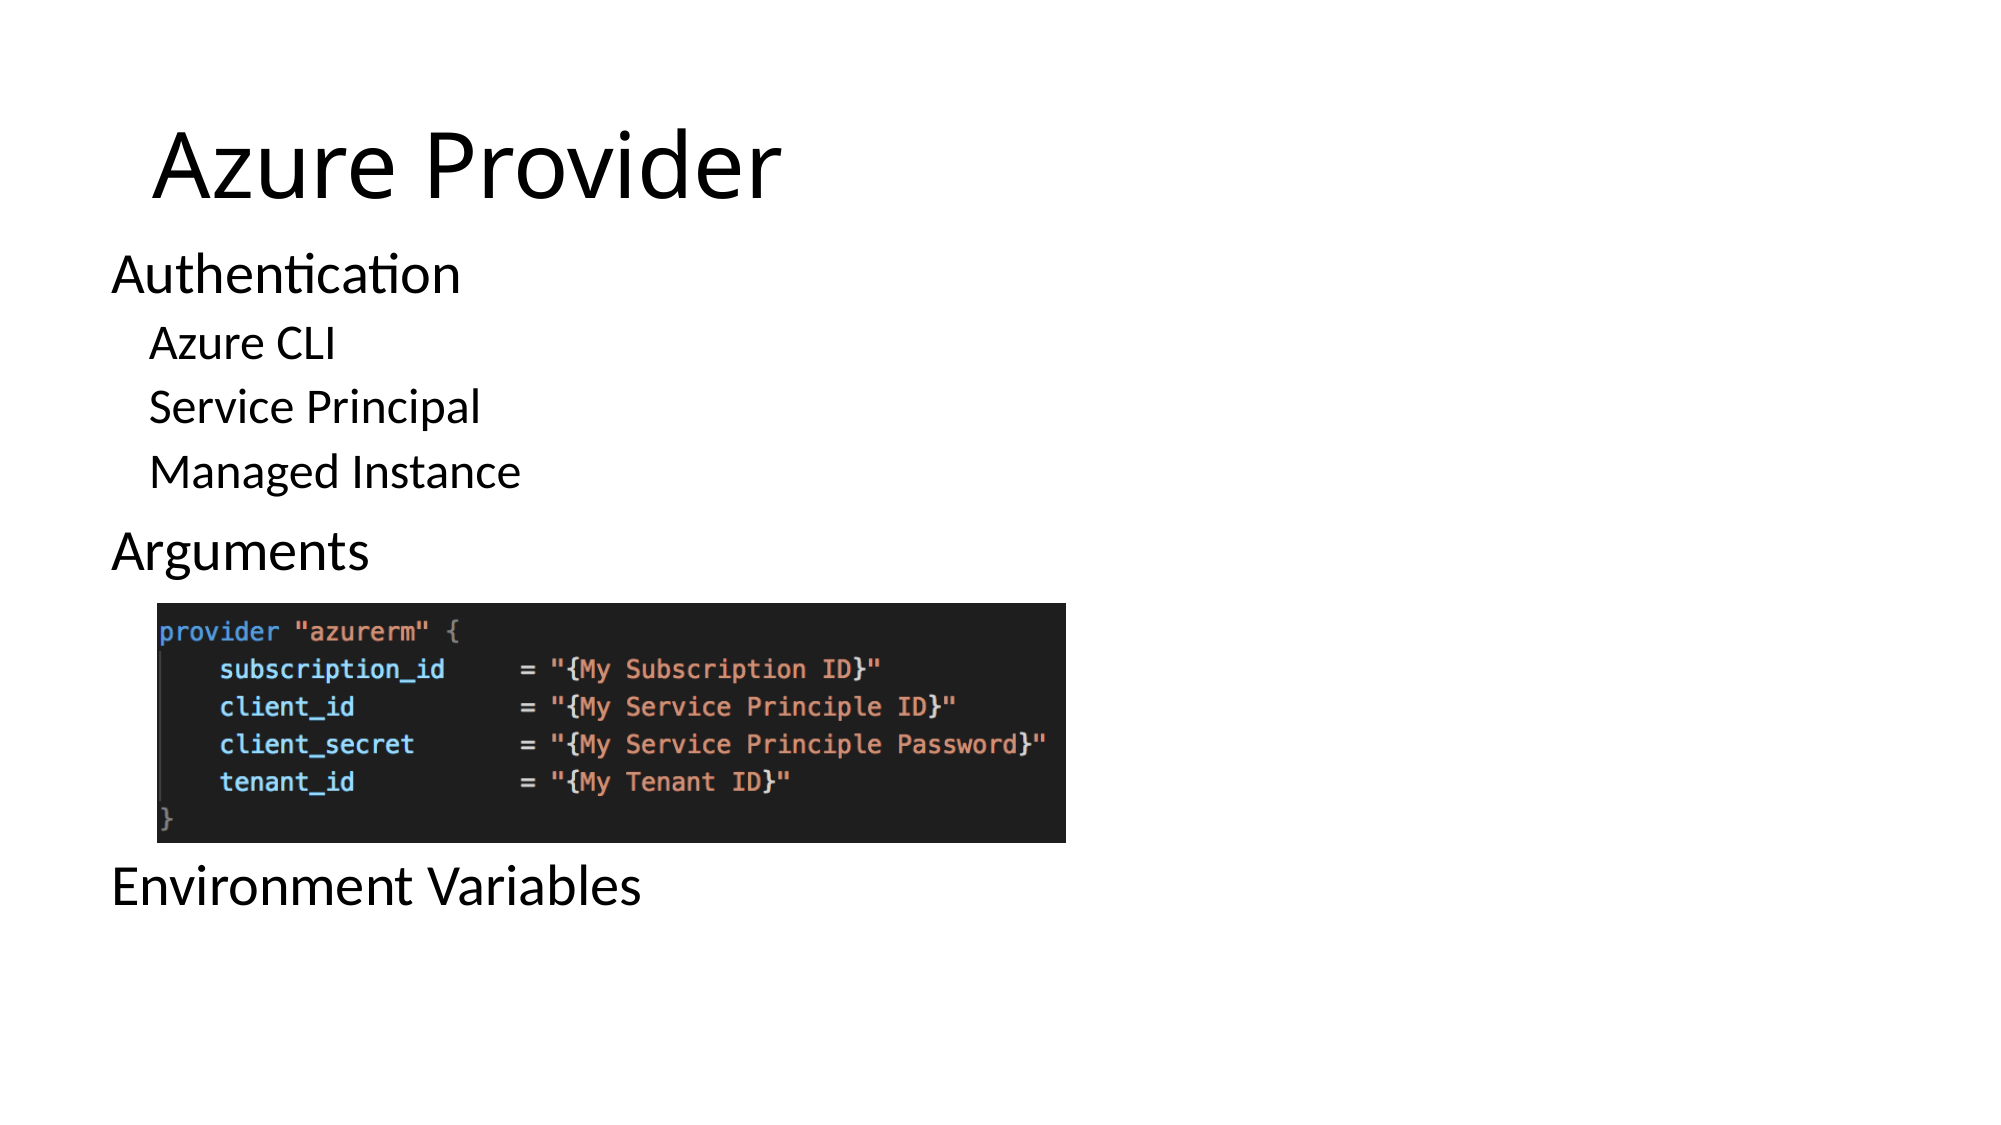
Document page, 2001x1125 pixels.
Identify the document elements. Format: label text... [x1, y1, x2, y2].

title Azure Provider [137, 59, 1863, 235]
list Authentication Azure CLI Service Principal Managed Instance Arguments Environment Variables [96, 235, 1904, 933]
picture [157, 603, 1066, 843]
